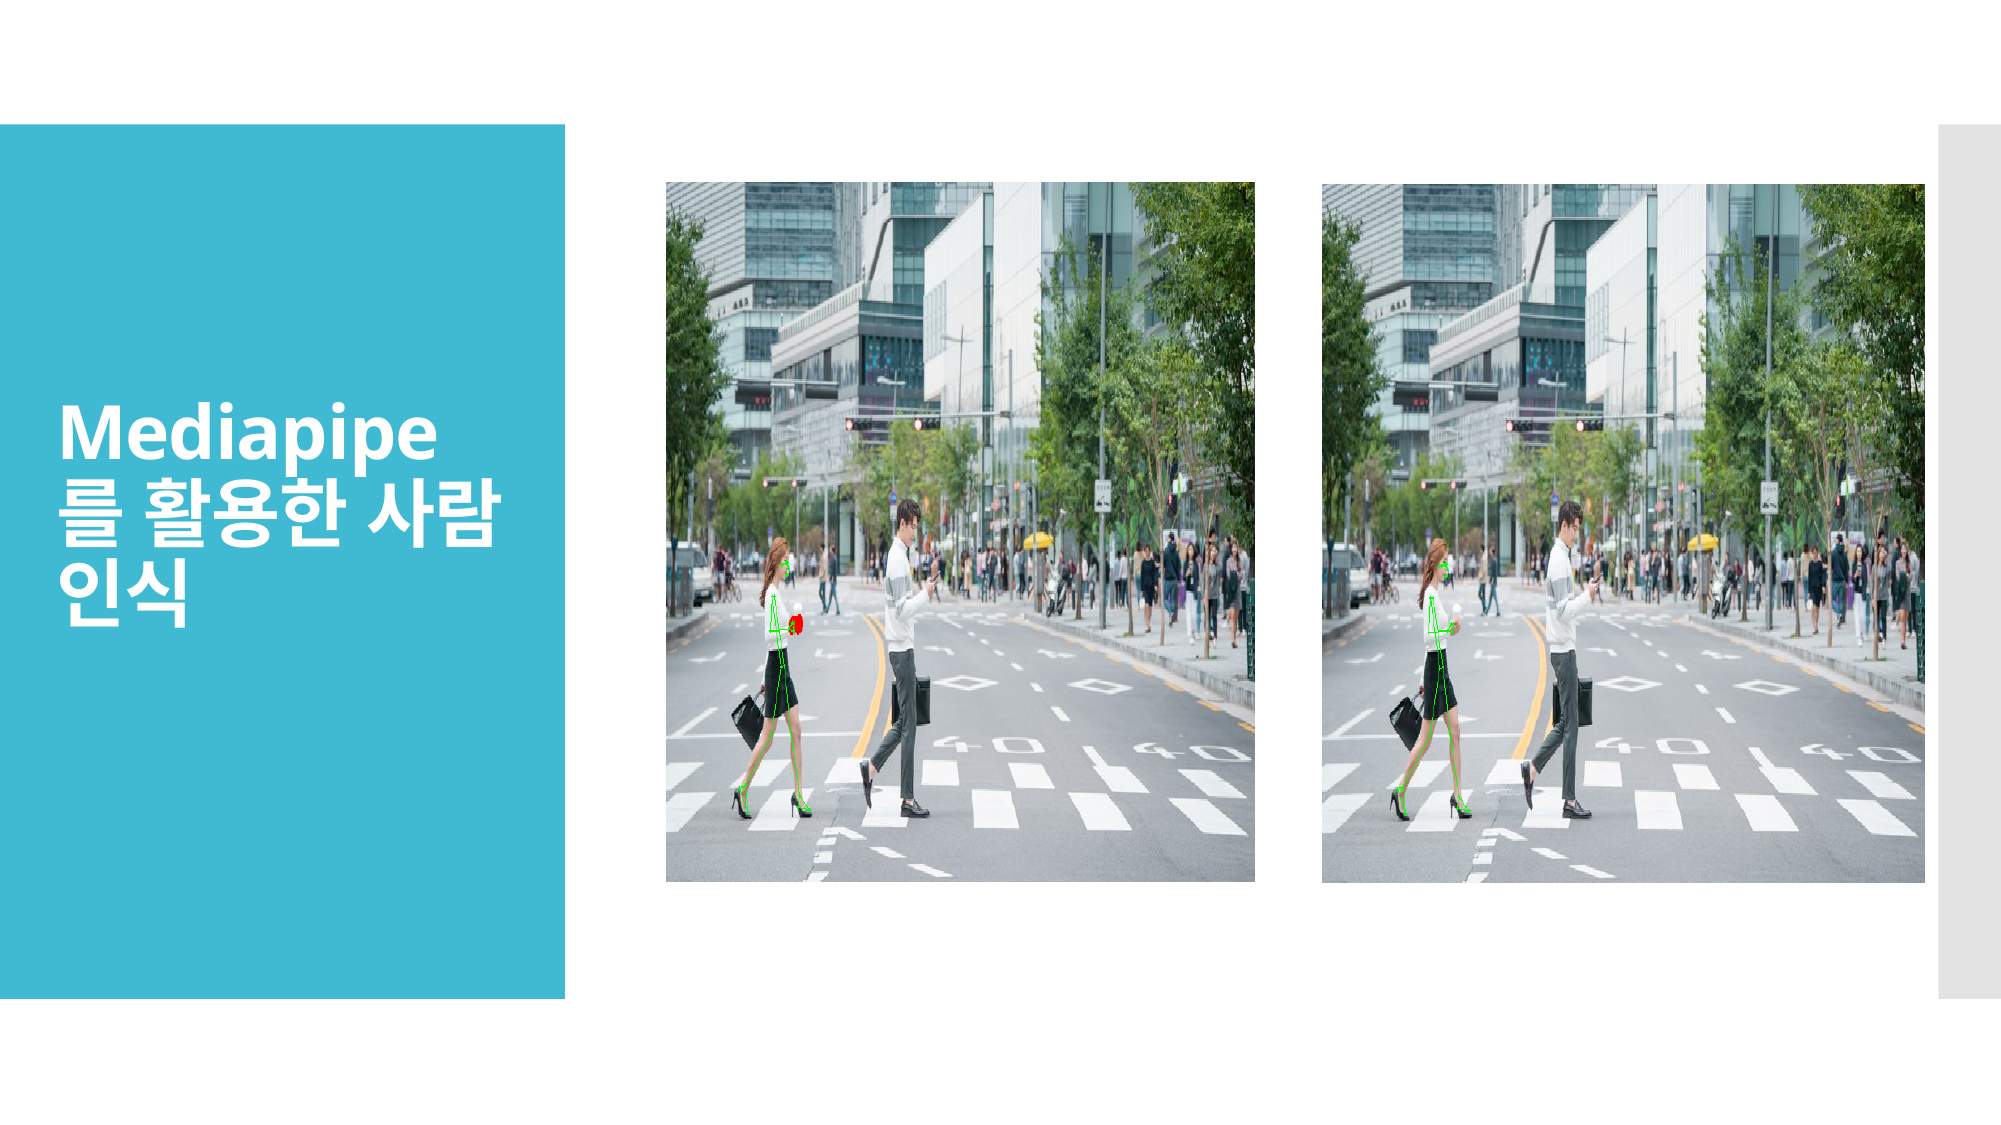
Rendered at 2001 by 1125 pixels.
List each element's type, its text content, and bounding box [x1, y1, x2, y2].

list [666, 182, 1255, 882]
picture [1322, 184, 1926, 884]
title Mediapipe를 활용한 사람 인식 [41, 184, 525, 940]
